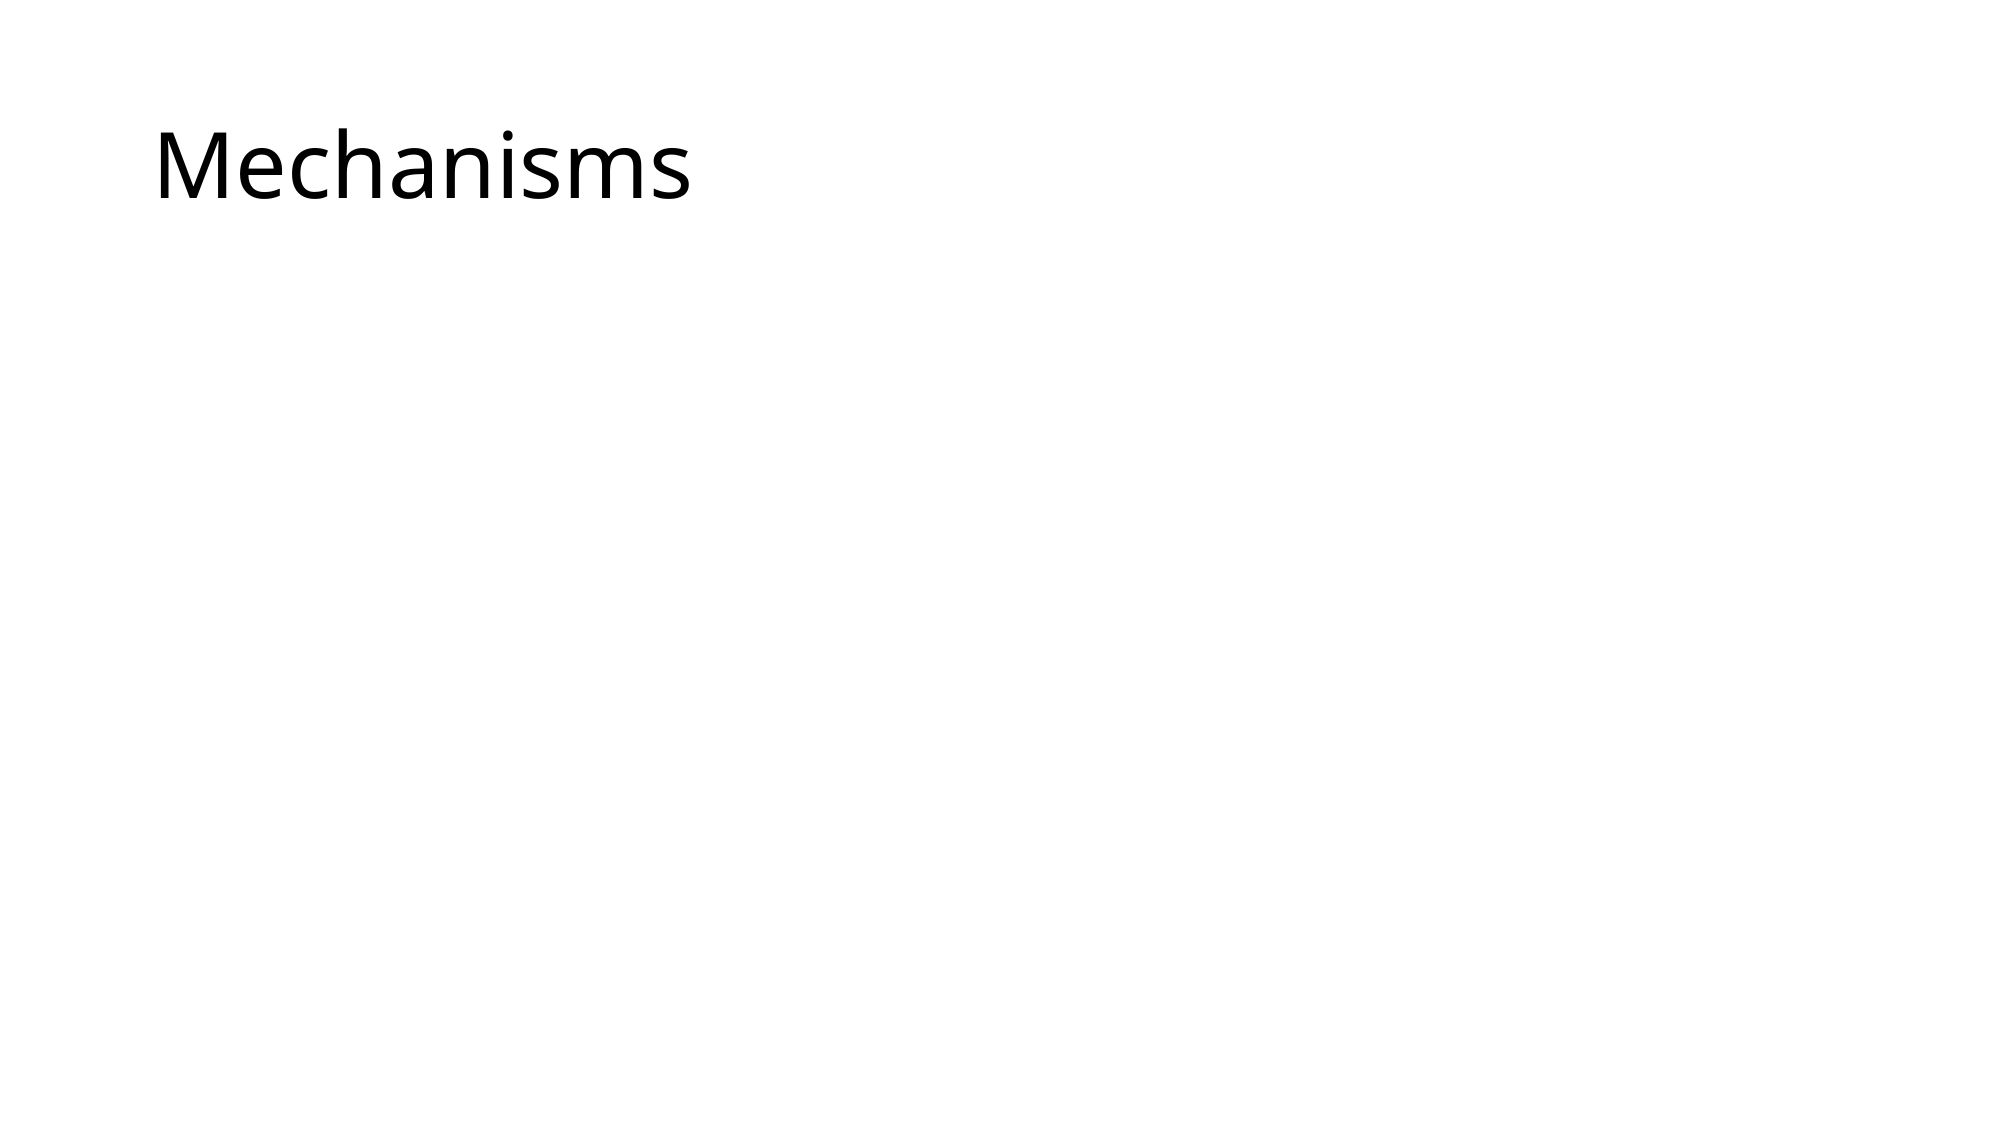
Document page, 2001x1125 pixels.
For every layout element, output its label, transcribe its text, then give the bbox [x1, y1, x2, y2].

title Mechanisms [137, 59, 1863, 278]
